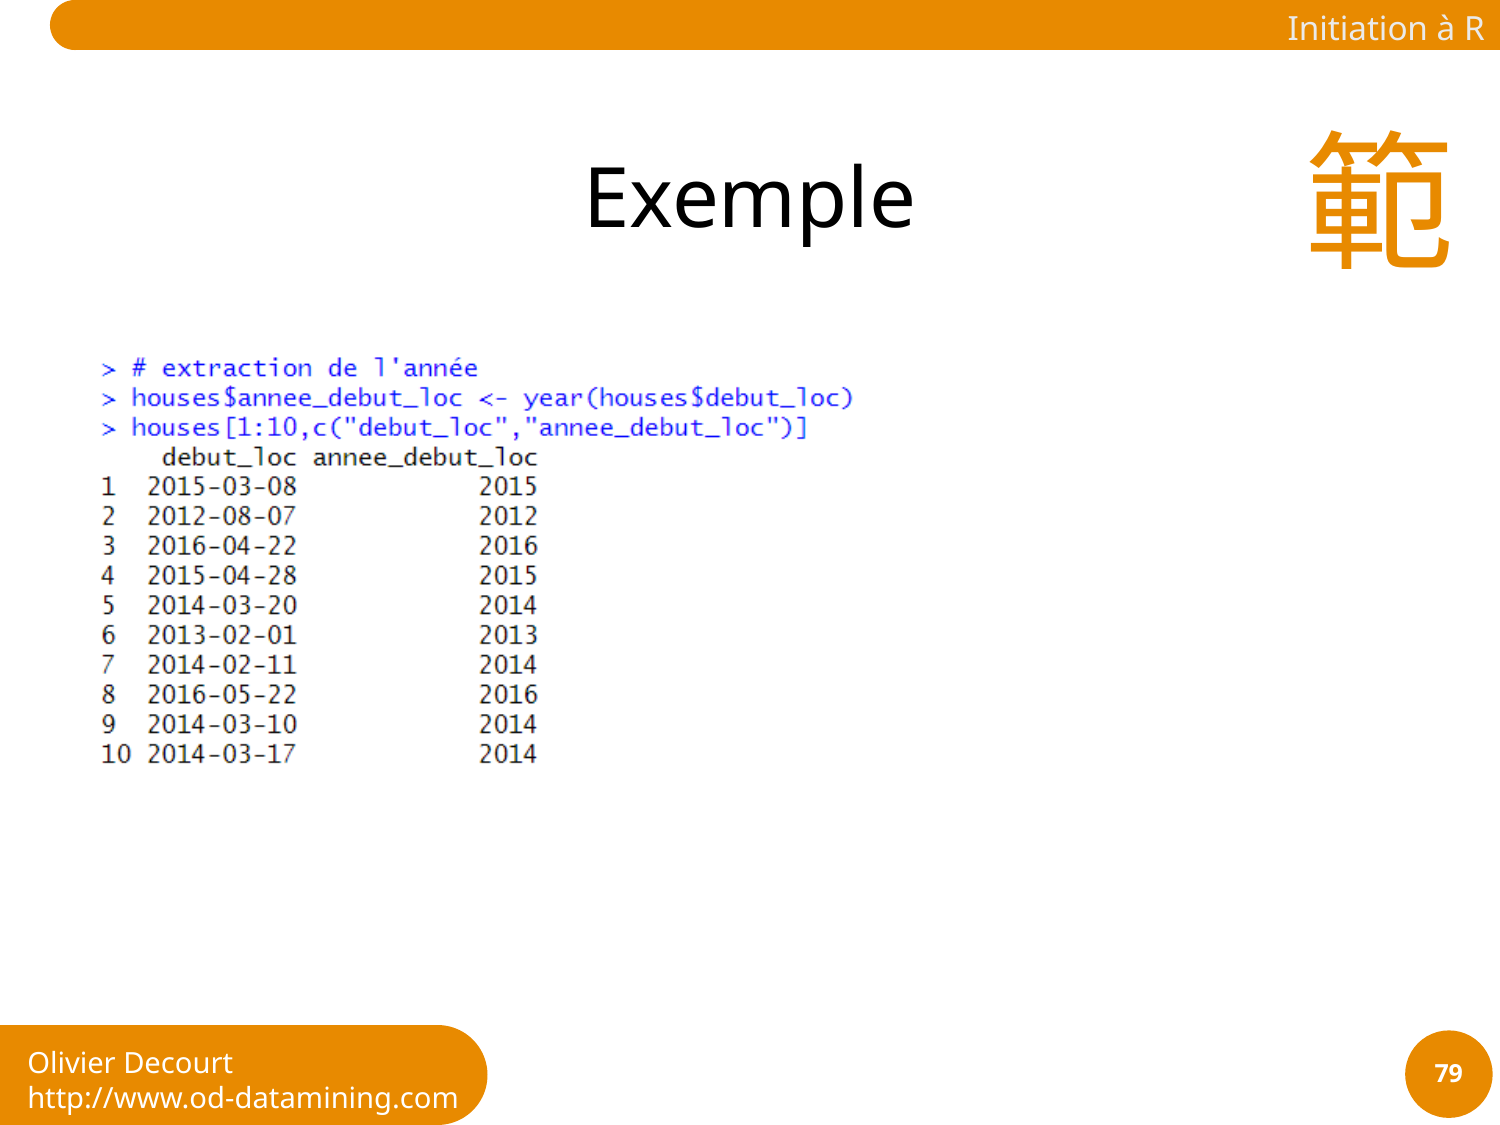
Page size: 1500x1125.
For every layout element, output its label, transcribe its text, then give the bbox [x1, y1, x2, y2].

title Exemple [112, 99, 1388, 288]
text_box 範 [1289, 100, 1470, 296]
picture [100, 353, 868, 772]
